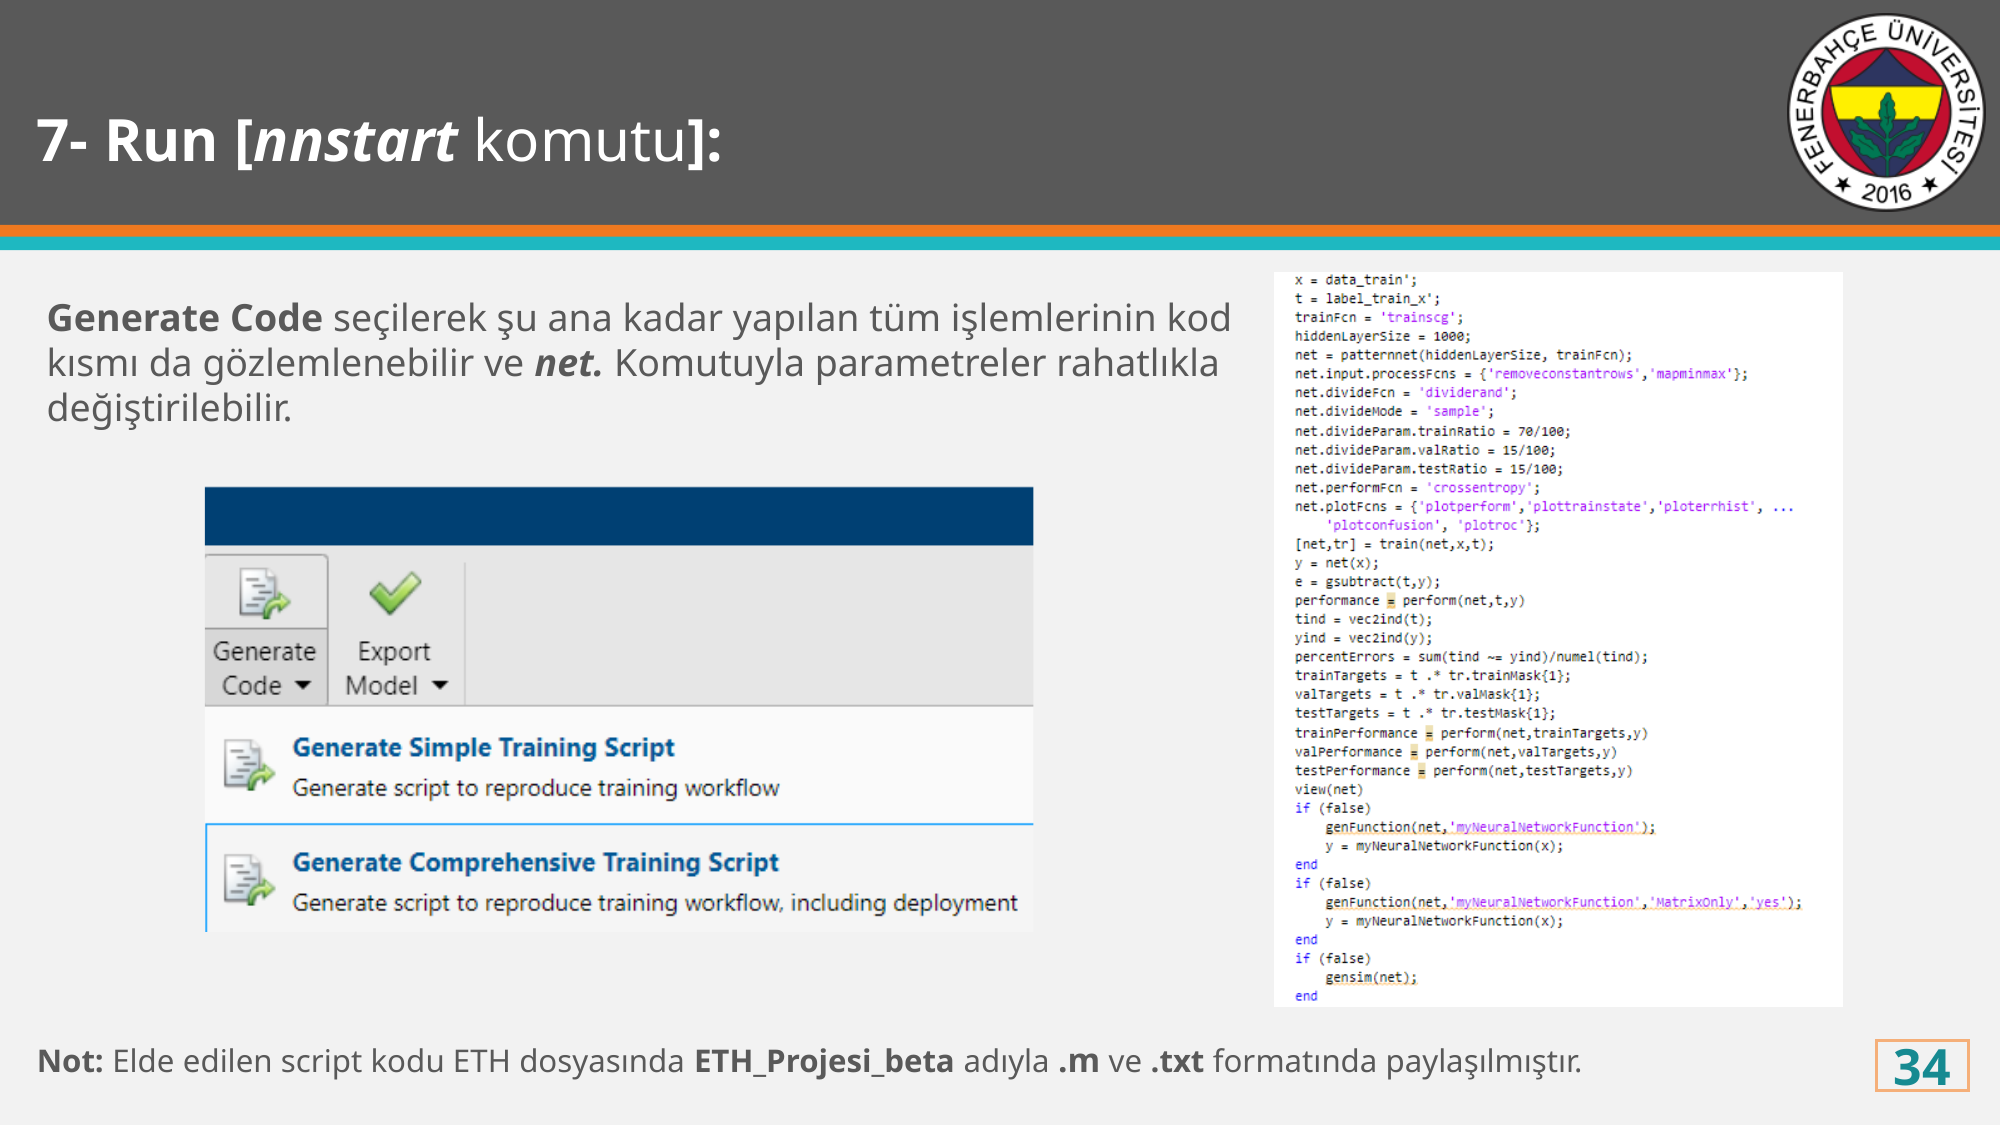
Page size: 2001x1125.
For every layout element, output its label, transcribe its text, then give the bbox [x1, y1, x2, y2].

picture [204, 484, 1034, 932]
title 7- Run [nnstart komutu]: [21, 95, 1544, 182]
list [31, 436, 1274, 921]
text_box Not: Elde edilen script kodu ETH dosyasında ETH_Projesi_beta adıyla .m ve .txt formatında paylaşılmıştır. [21, 1036, 1788, 1109]
picture [1274, 272, 1843, 1007]
text_box 34 [1876, 1039, 1969, 1092]
text_box Generate Code seçilerek şu ana kadar yapılan tüm işlemlerinin kod kısmı da gözlemlenebilir ve net. Komutuyla parametreler rahatlıkla değiştirilebilir. [31, 286, 1274, 436]
picture [1787, 13, 1986, 212]
